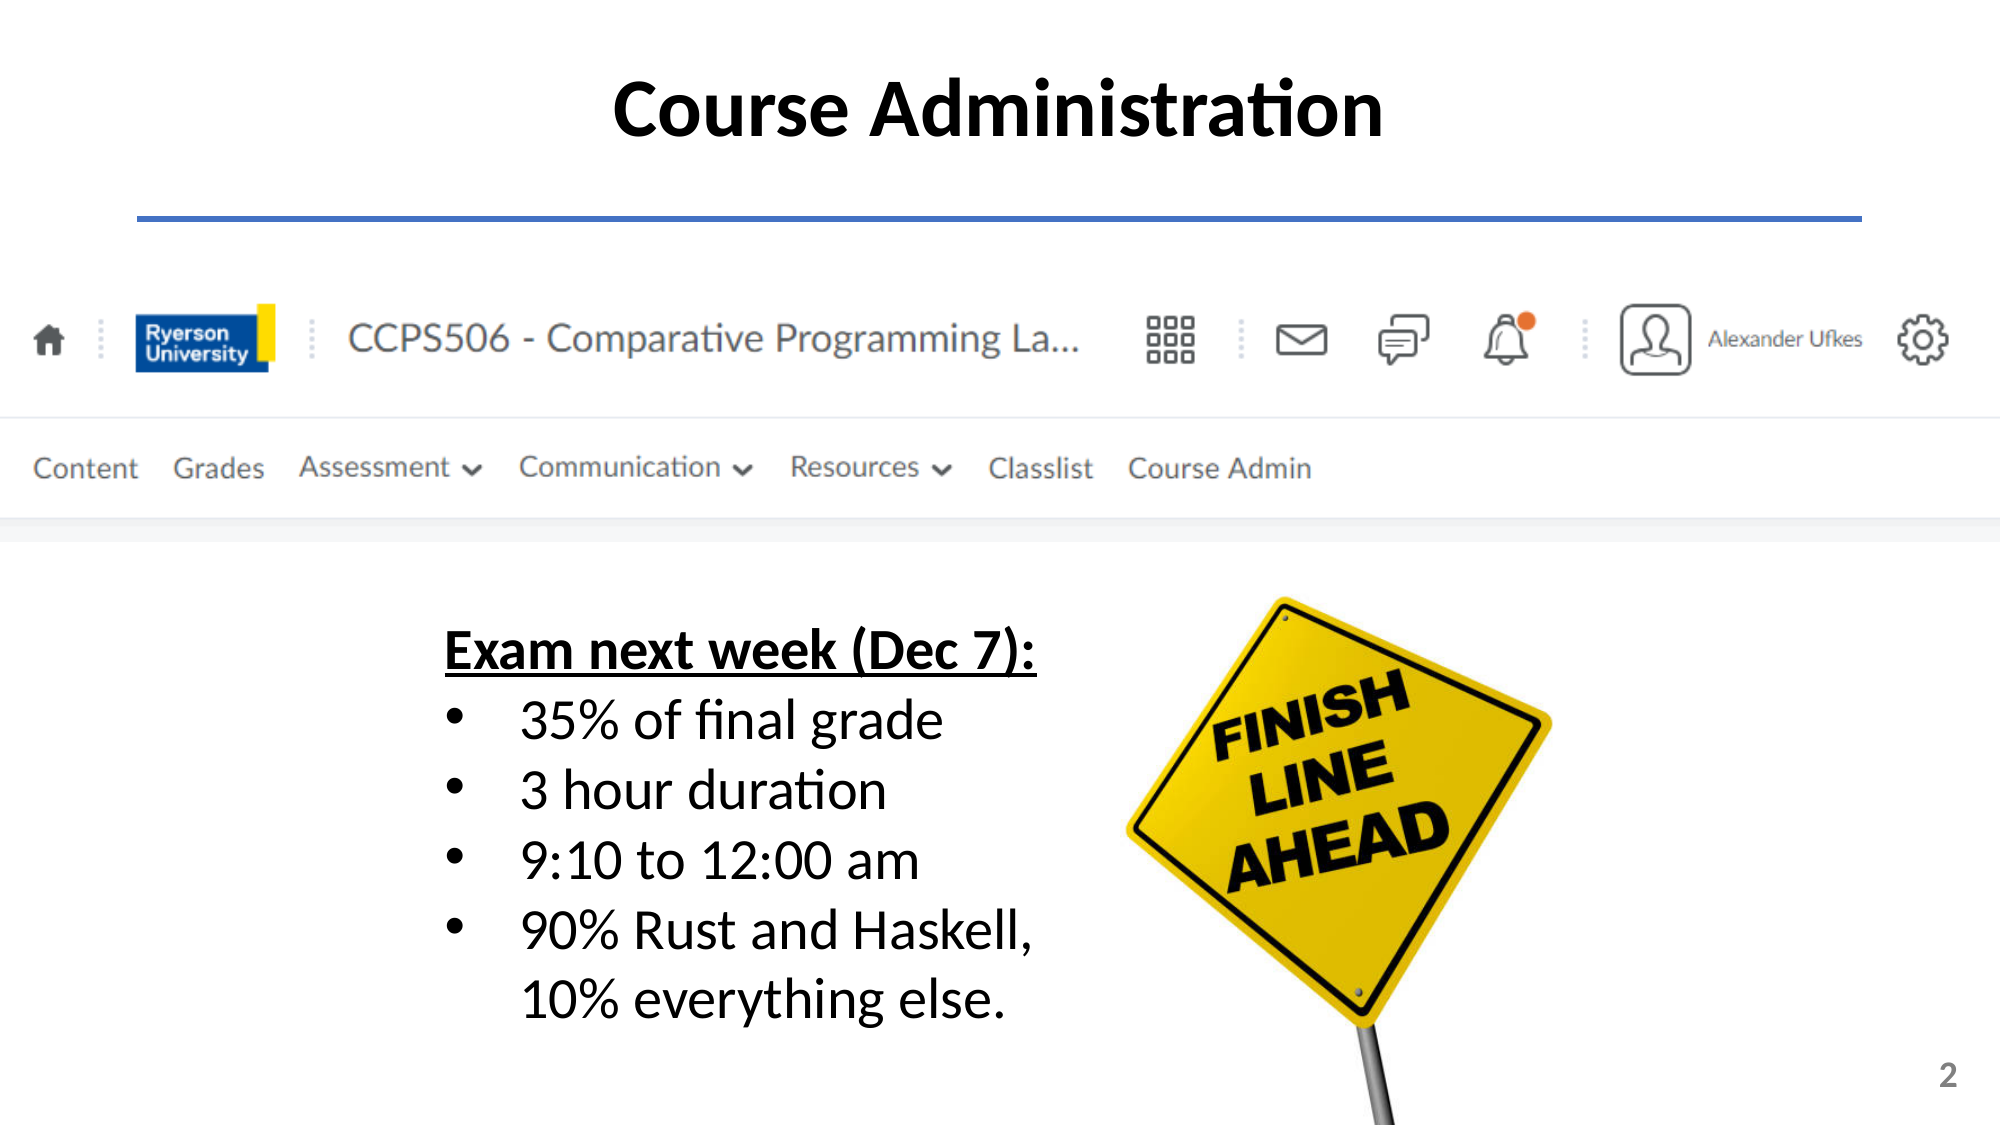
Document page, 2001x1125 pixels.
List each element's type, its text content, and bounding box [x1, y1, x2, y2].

slide_number 2 [1559, 1042, 1973, 1103]
picture [1119, 587, 1559, 1125]
text_box Course Administration [137, 1, 1863, 218]
text_box Exam next week (Dec 7): 35% of final grade 3 hour duration 9:10 to 12:00 am 90% Rust and Haskell, 10% everything else. [429, 603, 1102, 1039]
picture [0, 270, 2000, 542]
